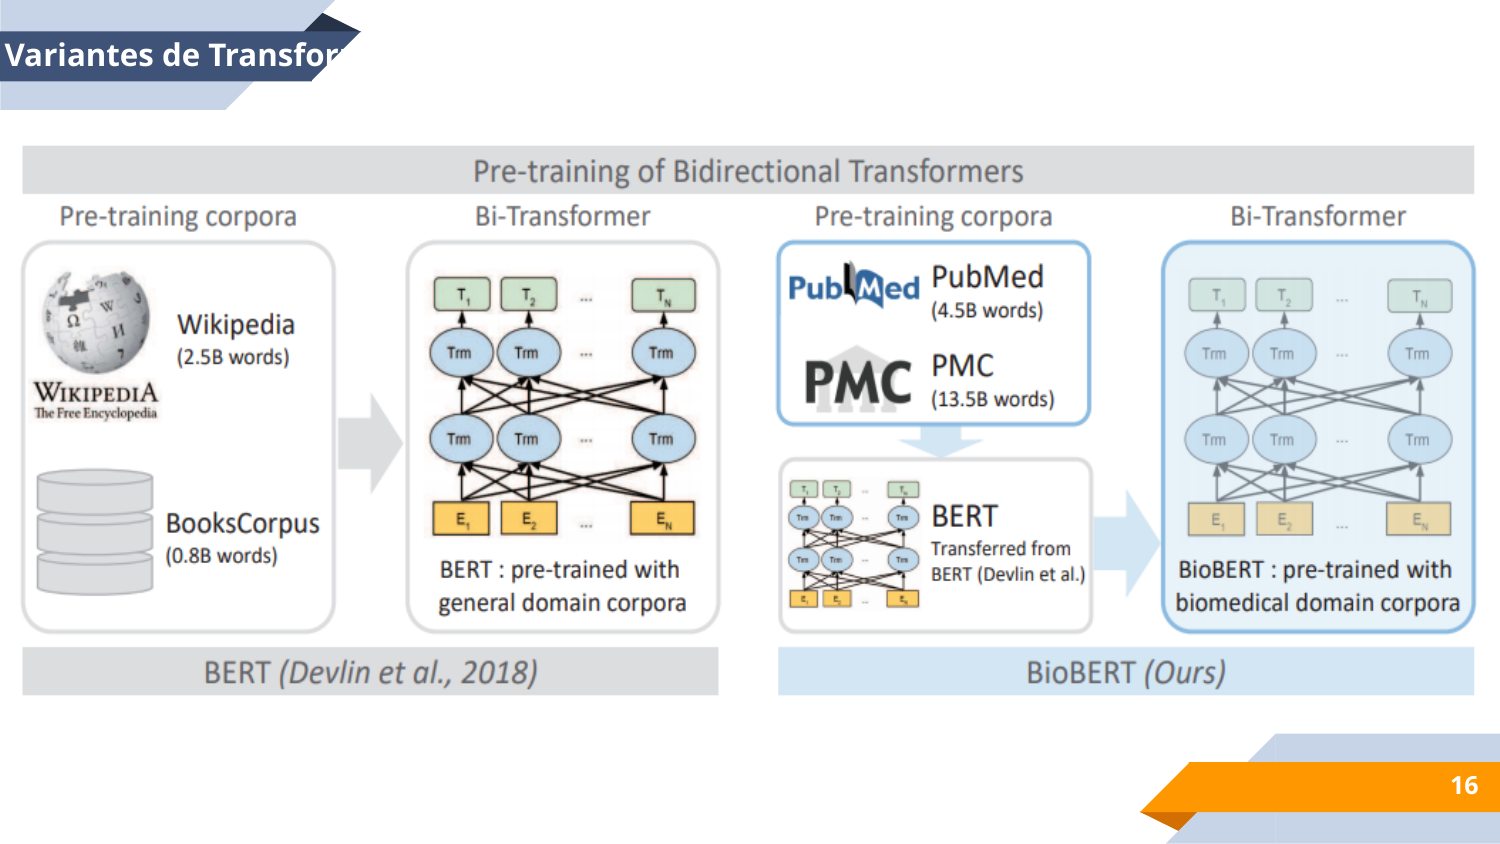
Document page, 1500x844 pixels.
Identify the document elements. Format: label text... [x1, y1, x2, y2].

picture [0, 134, 1500, 709]
text_box Variantes de Transformer [0, 27, 539, 80]
slide_number 16 [1249, 760, 1494, 813]
